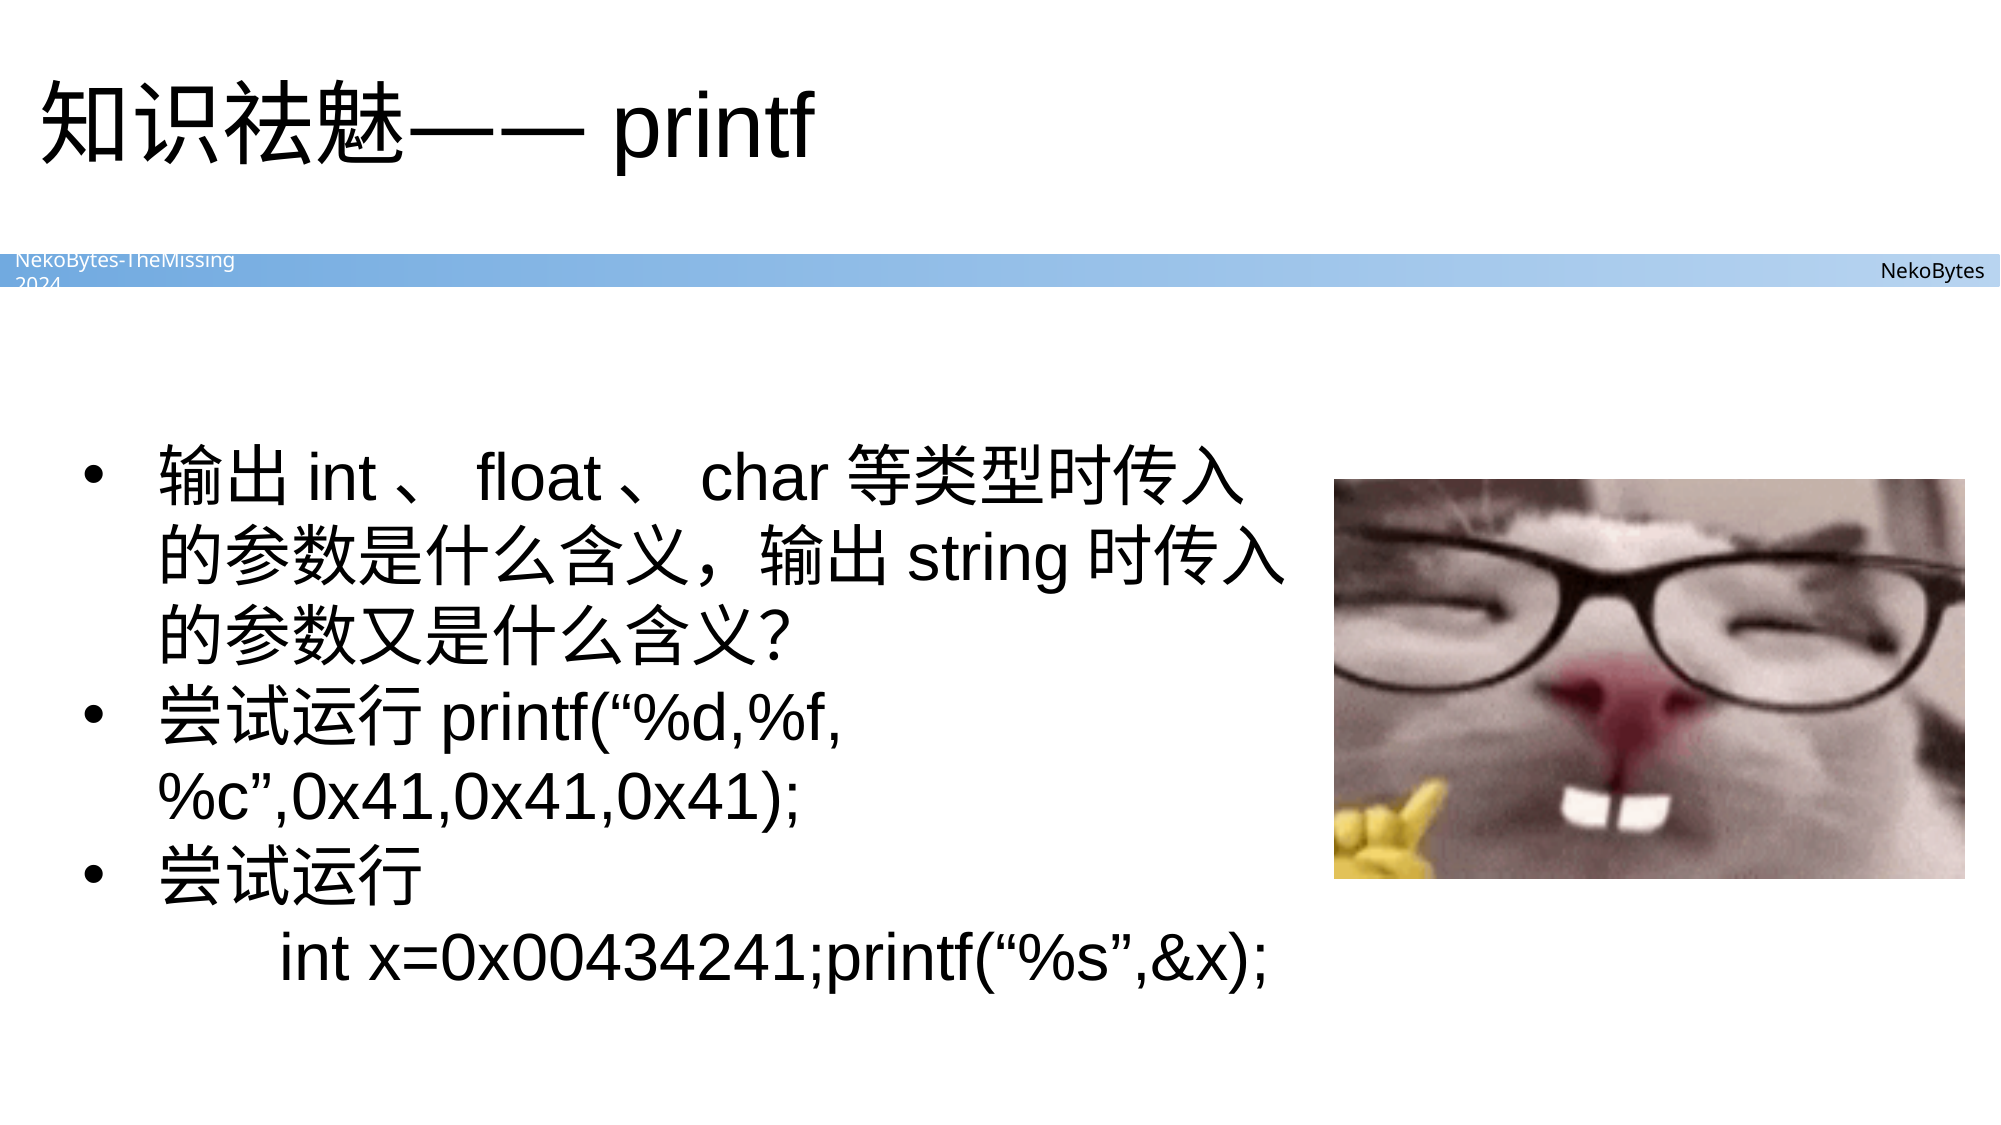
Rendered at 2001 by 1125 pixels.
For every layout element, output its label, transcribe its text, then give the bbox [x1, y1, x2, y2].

text_box 输出int、float、char等类型时传入的参数是什么含义，输出string时传入的参数又是什么含义？ 尝试运行printf(“%d,%f,%c”,0x41,0x41,0x41); 尝试运行 int x=0x00434241;printf(“%s”,&x); [67, 426, 1319, 1001]
picture [1334, 479, 1965, 879]
title 知识祛魅——printf [39, 19, 1764, 237]
